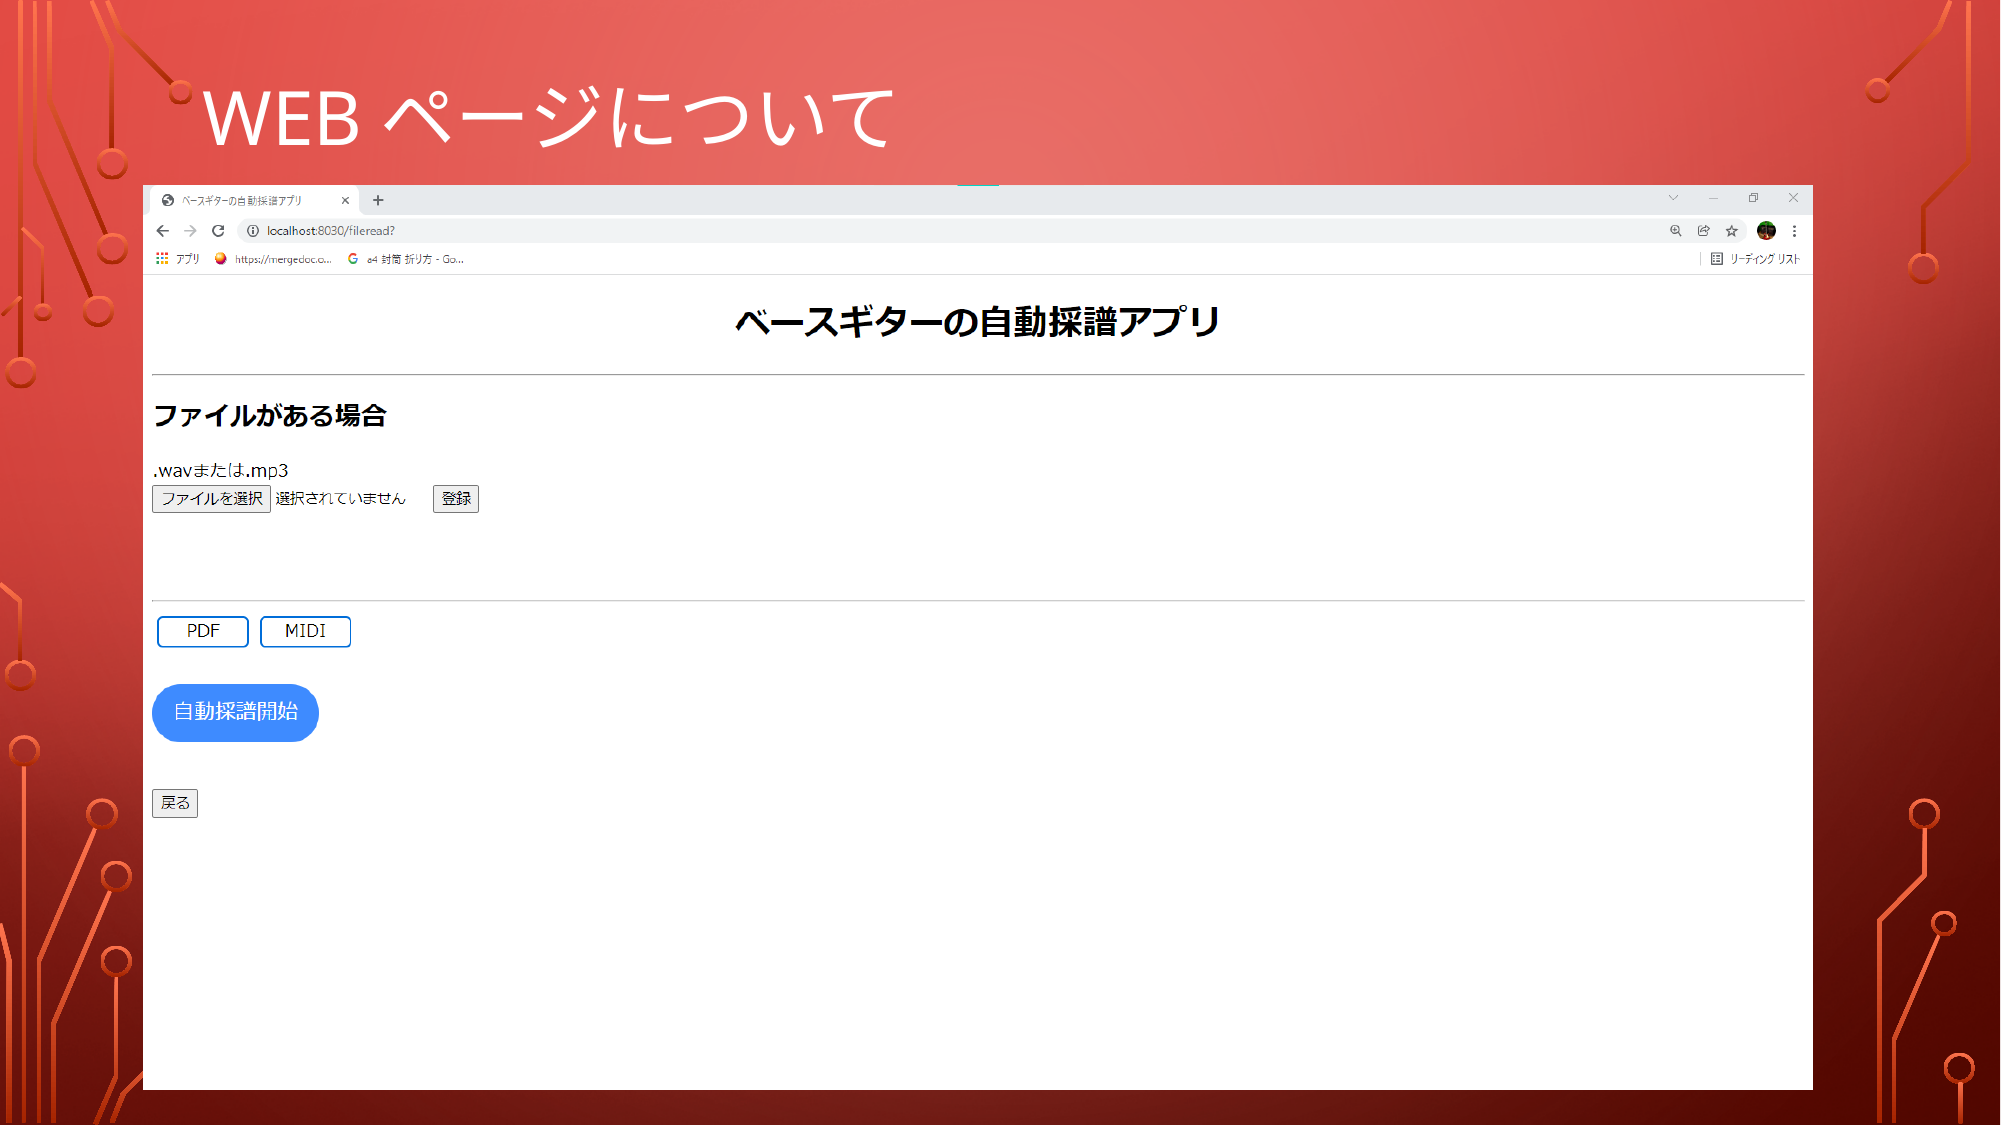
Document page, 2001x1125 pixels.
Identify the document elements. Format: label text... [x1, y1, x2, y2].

title WEBページについて [187, 0, 1813, 185]
picture [143, 185, 1813, 1090]
